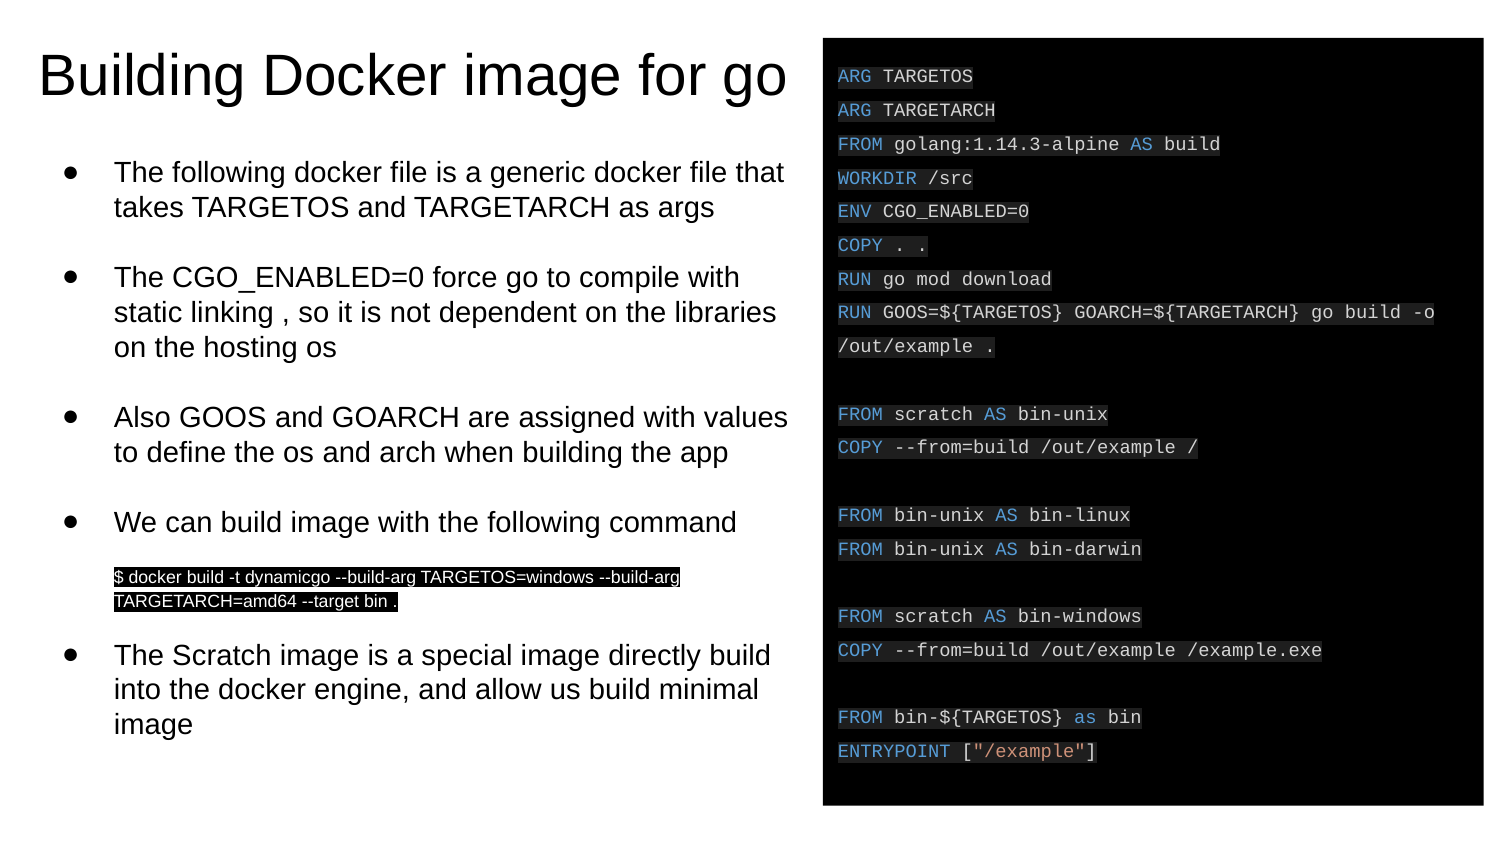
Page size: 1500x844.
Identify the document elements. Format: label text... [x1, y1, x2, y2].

title Building Docker image for go [23, 22, 823, 127]
text_box ARG TARGETOS ARG TARGETARCH FROM golang:1.14.3-alpine AS build WORKDIR /src ENV CGO_ENABLED=0 COPY . . RUN go mod download RUN GOOS=${TARGETOS} GOARCH=${TARGETARCH} go build -o /out/example . FROM scratch AS bin-unix COPY --from=build /out/example / FROM bin-unix AS bin-linux FROM bin-unix AS bin-darwin FROM scratch AS bin-windows COPY --from=build /out/example /example.exe FROM bin-${TARGETOS} as bin ENTRYPOINT ["/example"] [822, 37, 1484, 806]
text_box The following docker file is a generic docker file that takes TARGETOS and TARGETARCH as args The CGO_ENABLED=0 force go to compile with static linking , so it is not dependent on the libraries on the hosting os Also GOOS and GOARCH are assigned with values to define the os and arch when building the app We can build image with the following command $ docker build -t dynamicgo --build-arg TARGETOS=windows --build-arg TARGETARCH=amd64 --target bin . The Scratch image is a special image directly build into the docker engine, and allow us build minimal image [23, 138, 805, 806]
